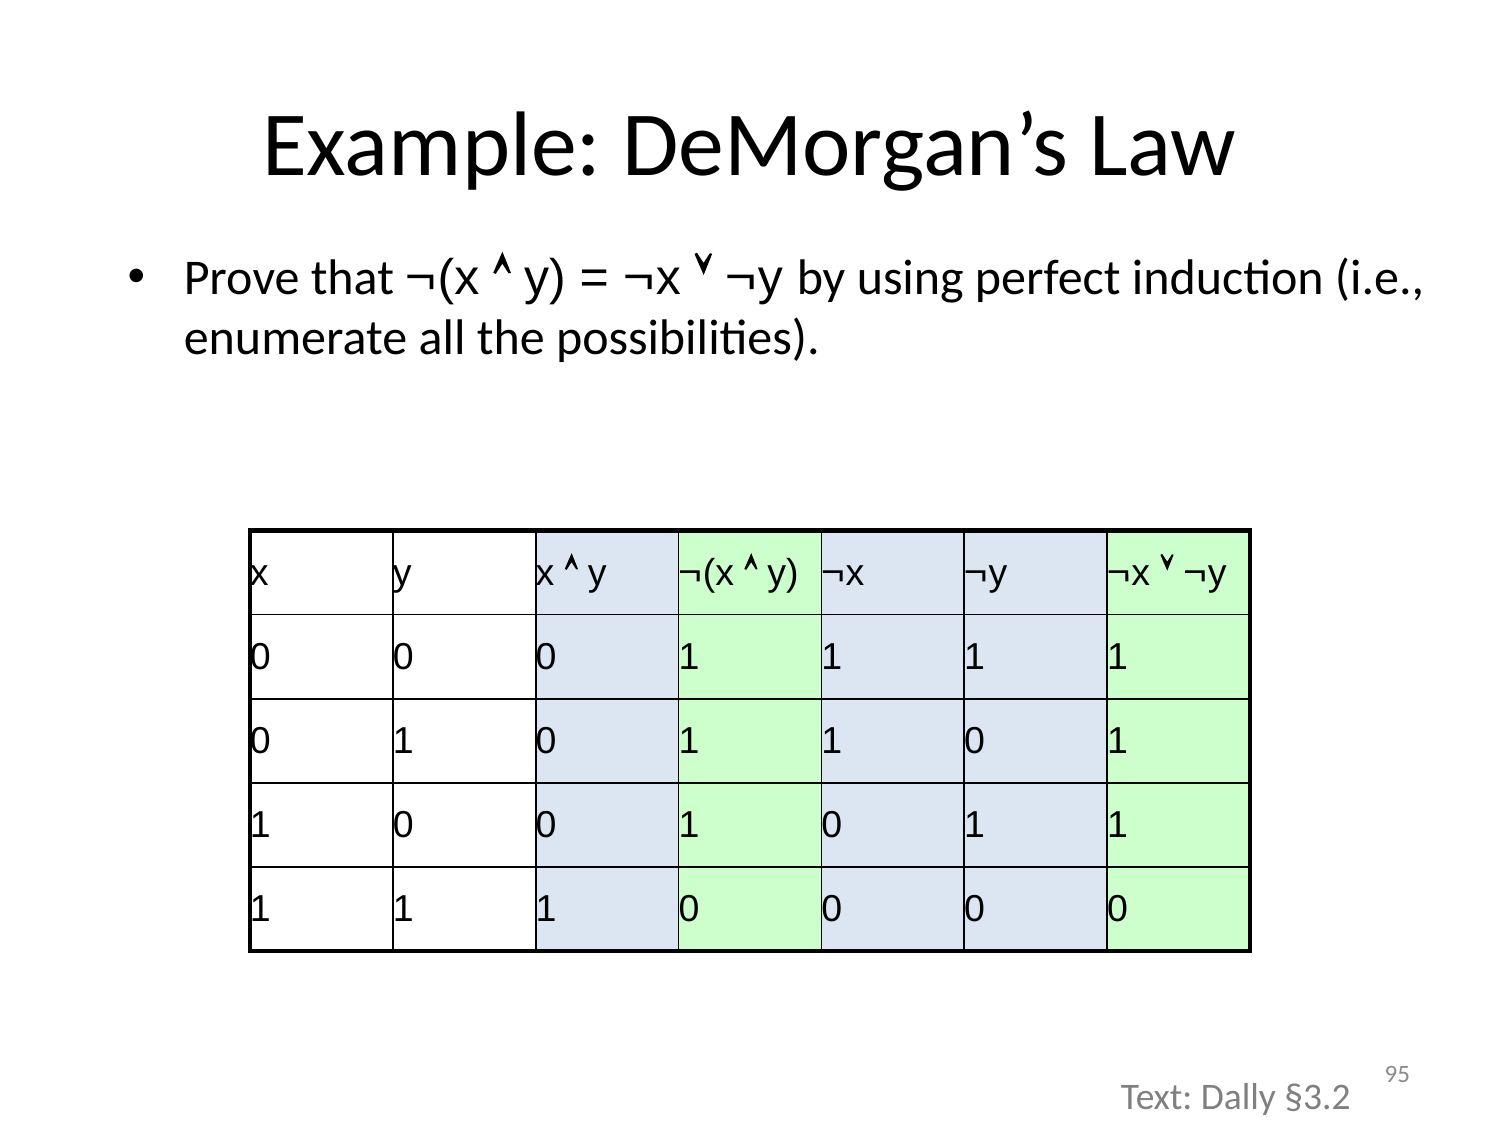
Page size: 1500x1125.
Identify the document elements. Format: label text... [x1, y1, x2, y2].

table_cell 0 [537, 700, 678, 782]
table_header y [394, 533, 535, 614]
table_header y [965, 533, 1106, 614]
title Example: DeMorgan’s Law [75, 45, 1425, 233]
table_cell 0 [252, 615, 392, 698]
table_cell 1 [965, 615, 1106, 698]
table_cell 1 [394, 868, 535, 949]
table_cell 0 [394, 784, 535, 866]
slide_number 95 [1074, 1042, 1425, 1103]
table_cell 1 [537, 868, 678, 949]
table_cell 1 [965, 784, 1106, 866]
table_cell 1 [252, 868, 392, 949]
table_header x  y [1108, 533, 1248, 614]
table_cell 1 [394, 700, 535, 782]
table_cell 0 [394, 615, 535, 698]
table_cell 1 [1108, 615, 1248, 698]
table_cell 0 [965, 700, 1106, 782]
table_cell 0 [537, 615, 678, 698]
table_cell 0 [822, 868, 963, 949]
table_cell 0 [679, 868, 821, 949]
table_cell 1 [679, 700, 821, 782]
table_header x [822, 533, 963, 614]
table_cell 1 [822, 615, 963, 698]
table_cell 1 [1108, 784, 1248, 866]
table_cell 0 [965, 868, 1106, 949]
table_header x  y [537, 533, 678, 614]
list Prove that (x  y) = x  y by using perfect induction (i.e., enumerate all the possibilities). [112, 237, 1500, 1000]
table_cell 1 [1108, 700, 1248, 782]
table_cell 1 [822, 700, 963, 782]
table_cell 0 [822, 784, 963, 866]
table_header x [252, 533, 392, 614]
table_cell 0 [1108, 868, 1248, 949]
table_cell 0 [252, 700, 392, 782]
table_cell 1 [252, 784, 392, 866]
table_header (x  y) [679, 533, 821, 614]
table_cell 1 [679, 615, 821, 698]
table_cell 0 [537, 784, 678, 866]
table_cell 1 [679, 784, 821, 866]
text_box Text: Dally §3.2 [1106, 1103, 1394, 1125]
